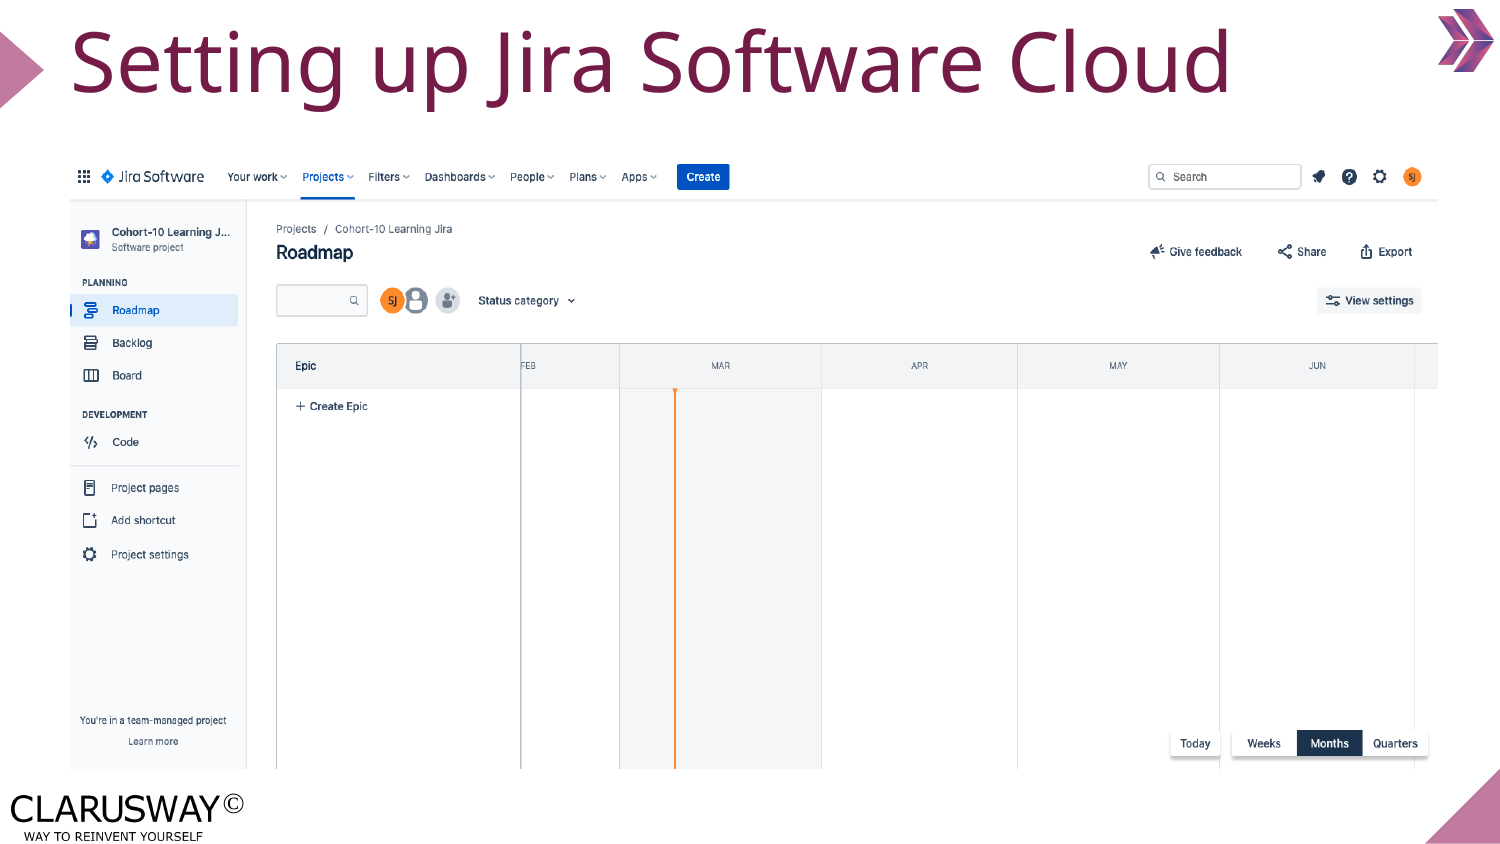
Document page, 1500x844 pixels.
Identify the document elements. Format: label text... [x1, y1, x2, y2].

picture [1438, 9, 1494, 72]
picture [70, 155, 1438, 769]
title Setting up Jira Software Cloud [70, 28, 1413, 132]
picture [11, 795, 220, 841]
